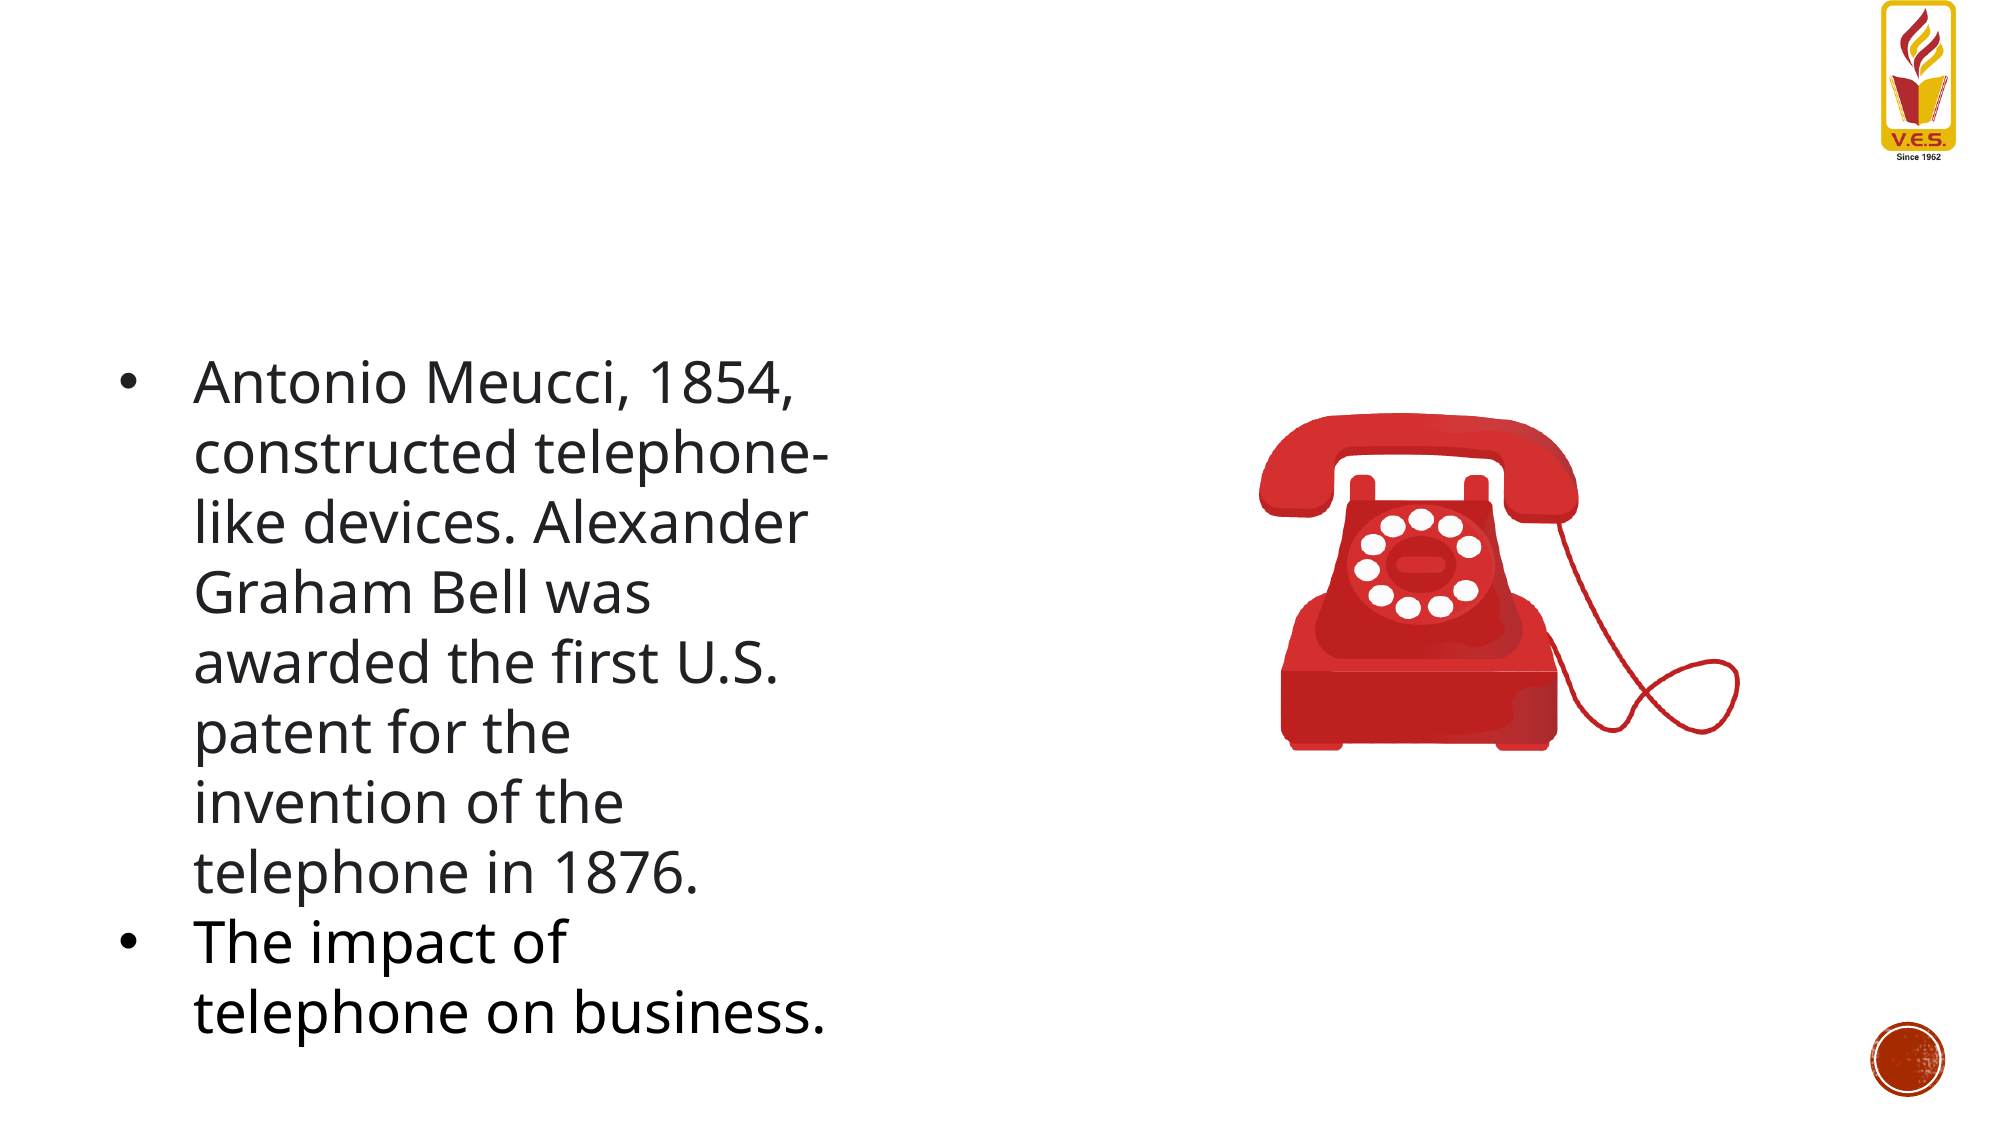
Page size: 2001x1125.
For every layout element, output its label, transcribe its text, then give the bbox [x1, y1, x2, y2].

picture [1242, 312, 1750, 820]
picture [1839, 0, 2000, 161]
text_box Antonio Meucci, 1854, constructed telephone-like devices. Alexander Graham Bell was awarded the first U.S. patent for the invention of the telephone in 1876. The impact of telephone on business. [103, 337, 854, 1053]
